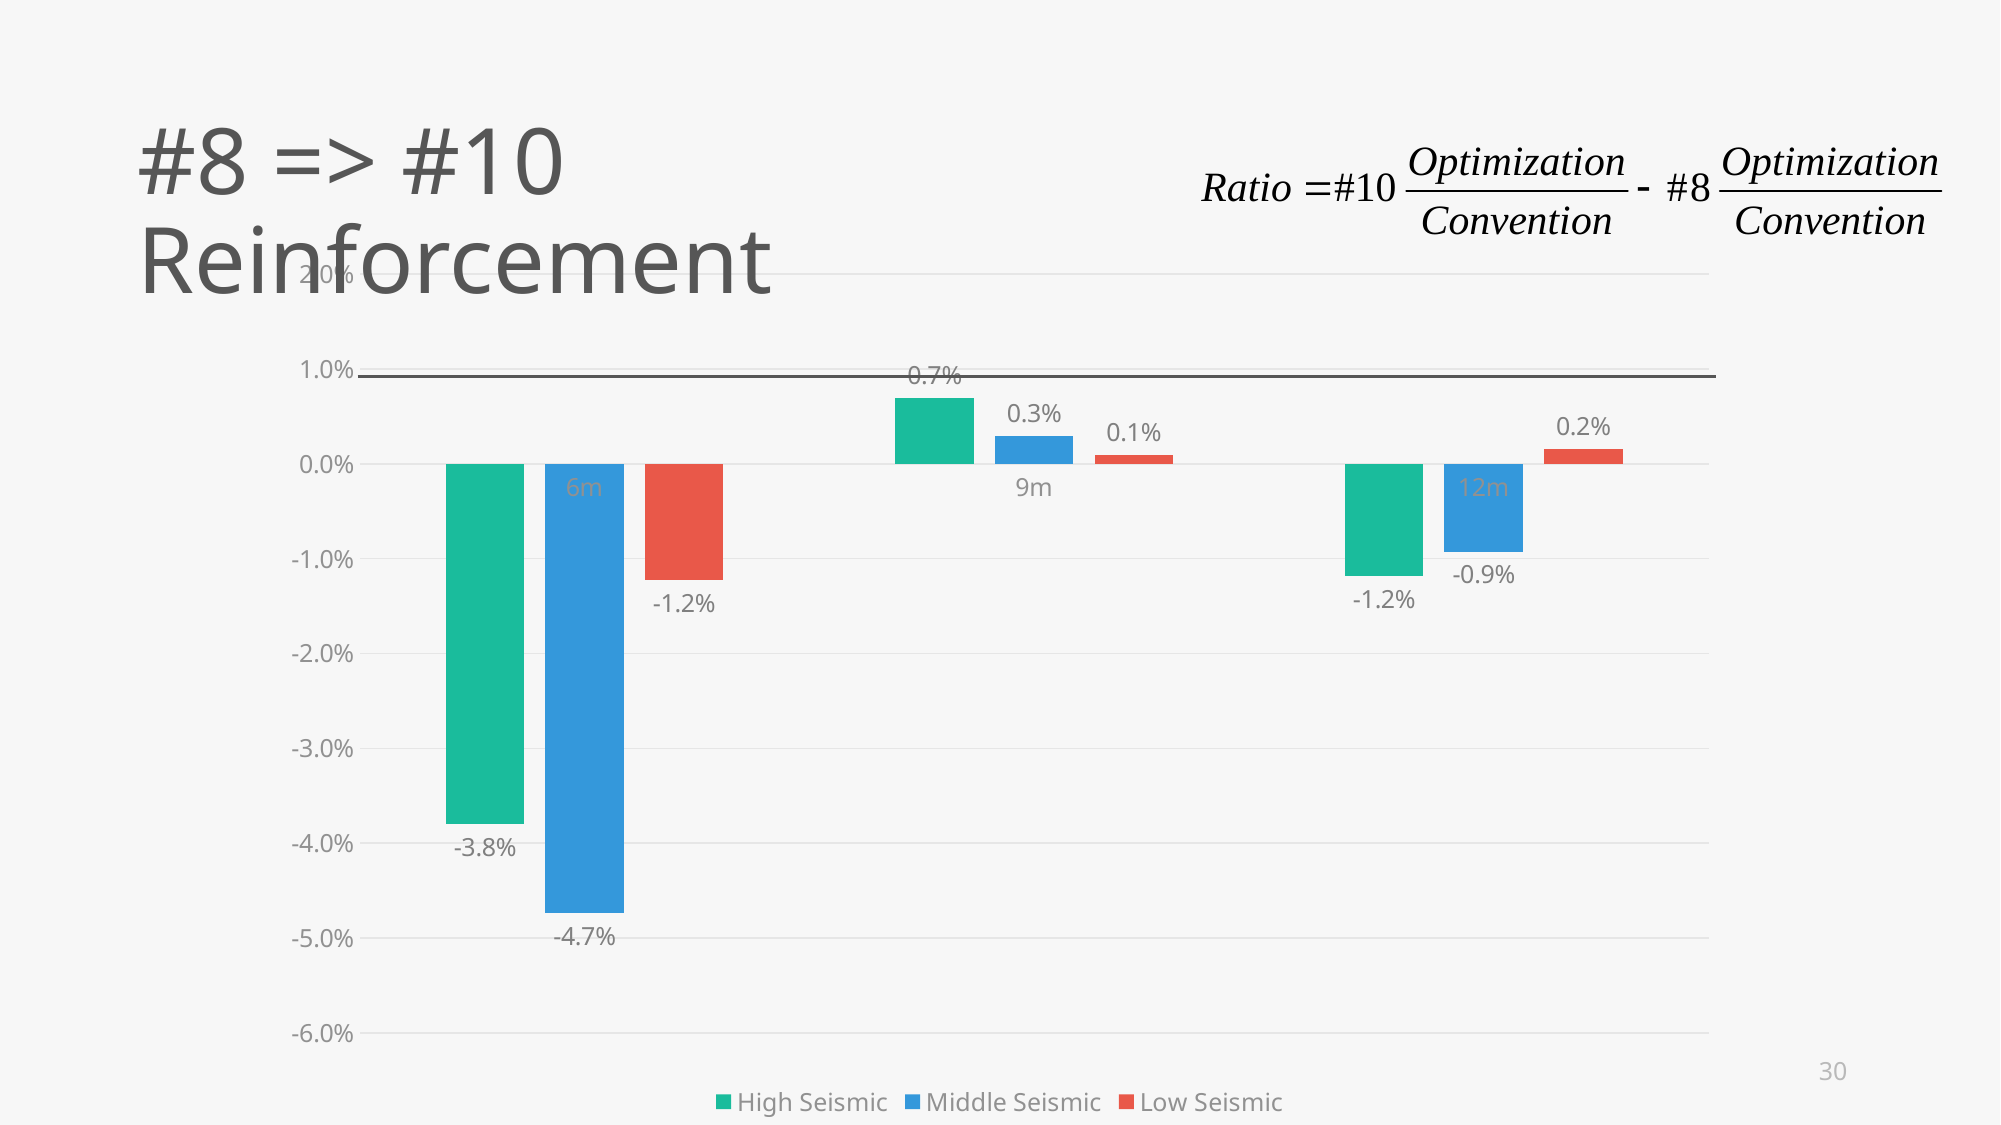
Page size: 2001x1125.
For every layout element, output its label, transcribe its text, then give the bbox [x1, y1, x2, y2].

slide_number 30 [1739, 1042, 1863, 1103]
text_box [1196, 139, 1947, 240]
chart [261, 239, 1739, 1125]
list #8 => #10 Reinforcement [137, 108, 1195, 224]
